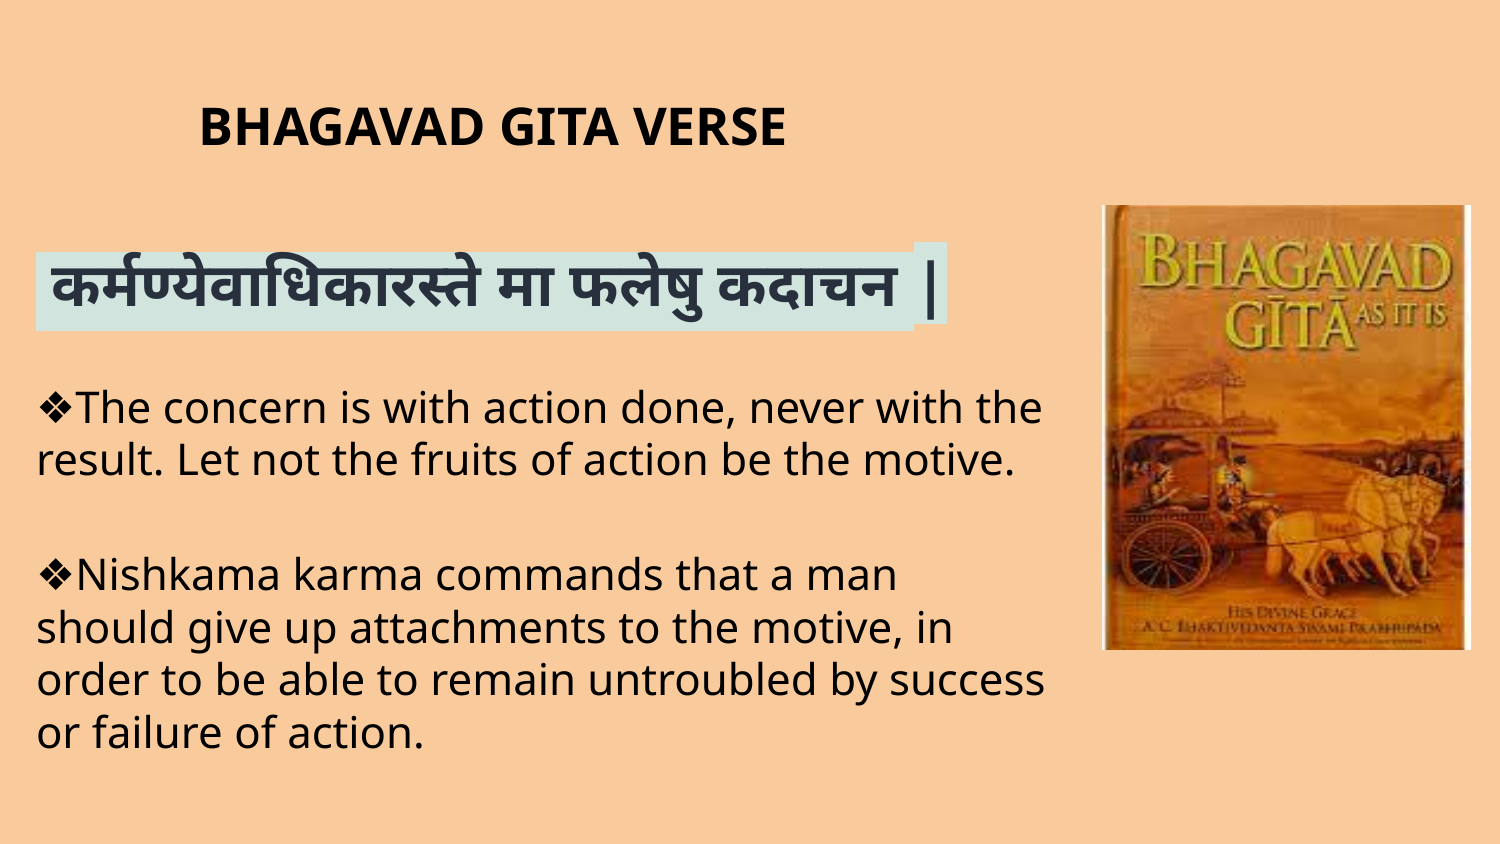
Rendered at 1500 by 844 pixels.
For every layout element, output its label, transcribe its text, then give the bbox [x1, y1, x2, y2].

text_box BHAGAVAD GITA VERSE कर्मण्येवाधिकारस्ते मा फलेषु कदाचन | ❖The concern is with action done, never with the result. Let not the fruits of action be the motive. ❖Nishkama karma commands that a man should give up attachments to the motive, in order to be able to remain untroubled by success or failure of action. [21, 21, 1065, 835]
picture [1101, 205, 1472, 650]
